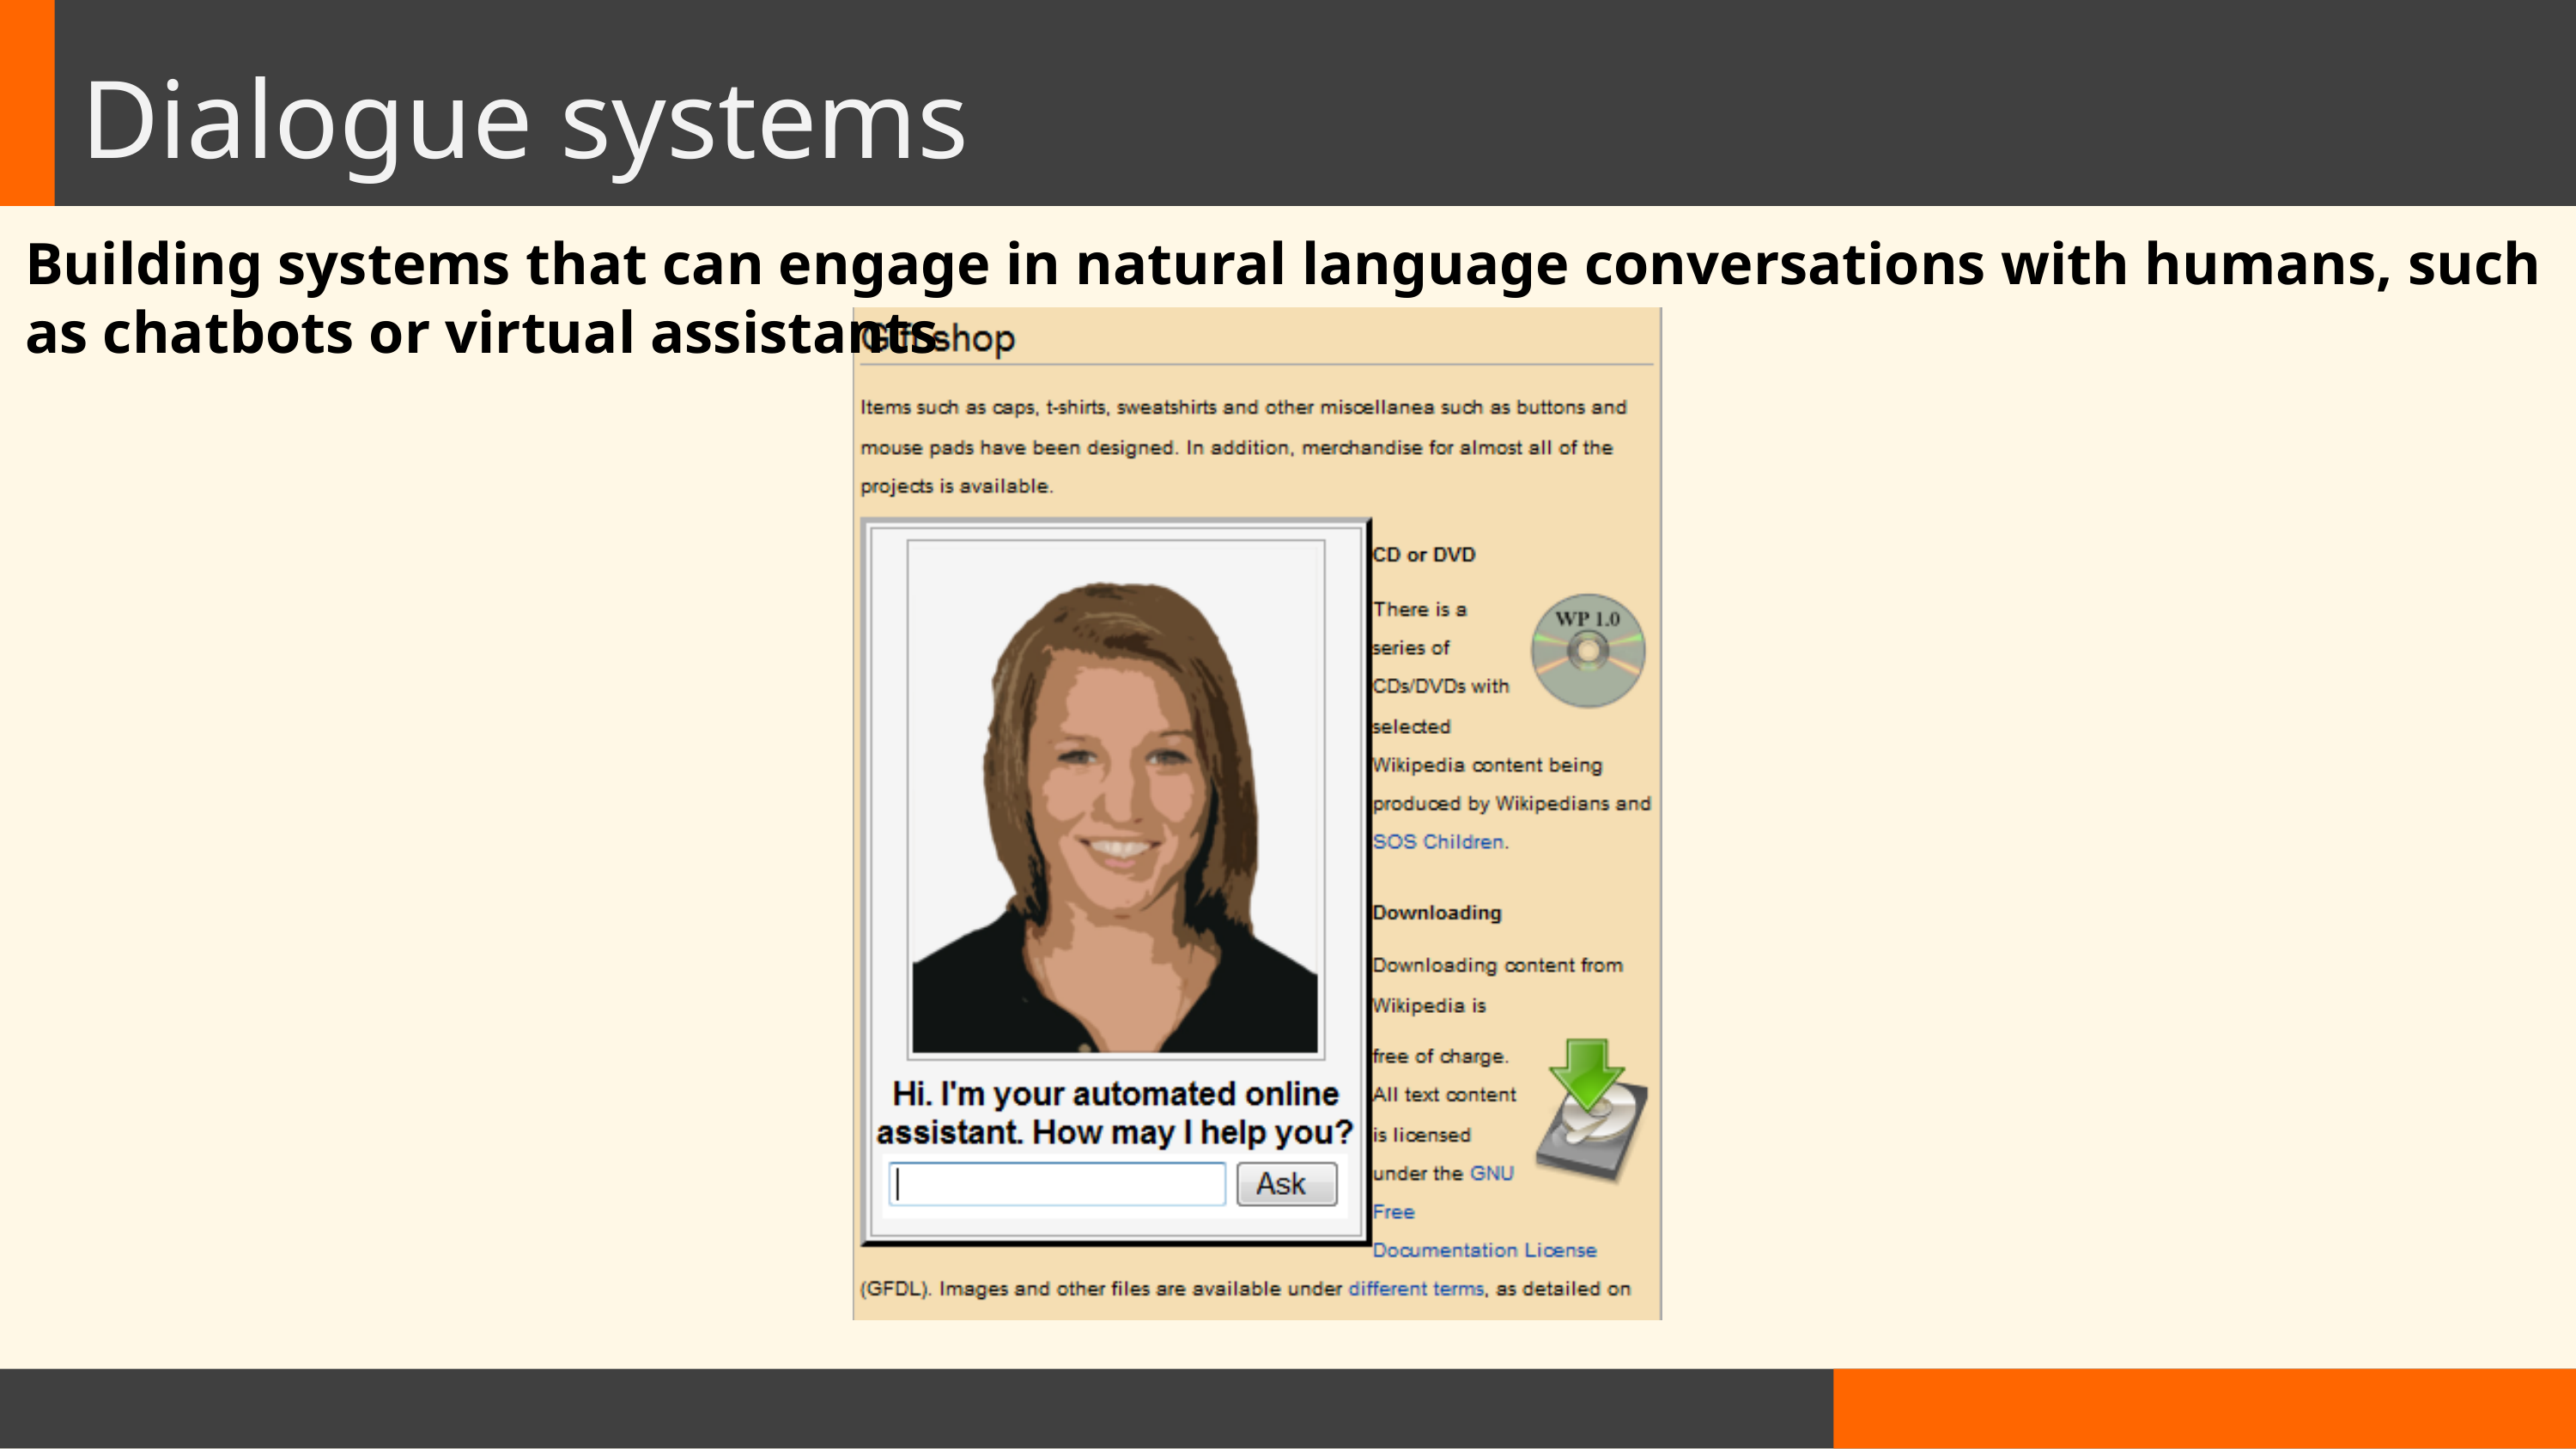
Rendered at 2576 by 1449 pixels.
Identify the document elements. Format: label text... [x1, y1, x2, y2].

text_box Dialogue systems [68, 59, 2555, 168]
text_box Building systems that can engage in natural language conversations with humans, such as chatbots or virtual assistants [12, 221, 2576, 372]
picture [853, 307, 1662, 1320]
